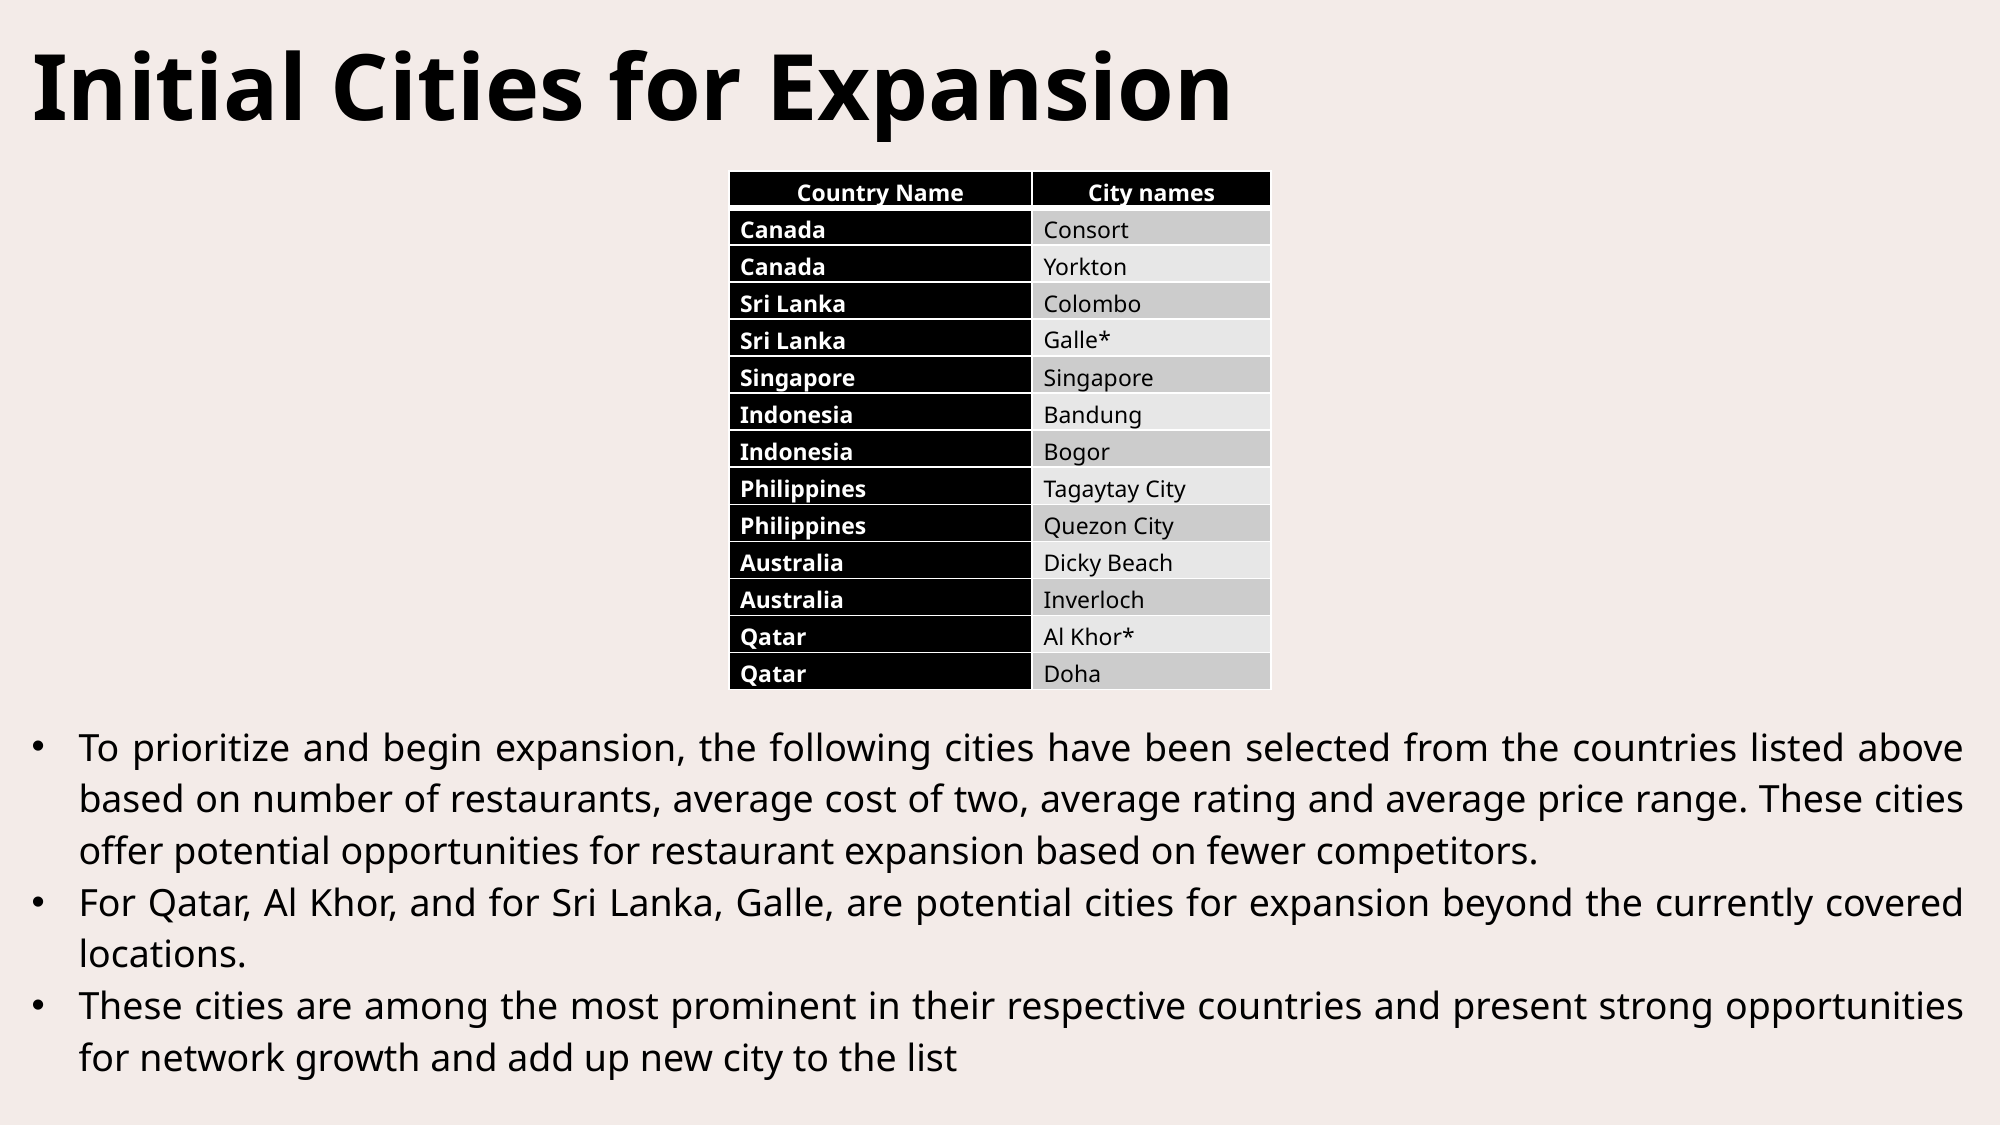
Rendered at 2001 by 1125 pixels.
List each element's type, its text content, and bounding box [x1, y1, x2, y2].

table_cell Canada [730, 246, 1031, 281]
table_cell Consort [1033, 211, 1270, 244]
table_cell Australia [730, 542, 1031, 578]
title Initial Cities for Expansion [17, 20, 1643, 188]
table_header City names [1033, 172, 1270, 205]
table_cell Australia [730, 579, 1031, 615]
table_cell Singapore [1033, 357, 1270, 392]
table_cell Yorkton [1033, 246, 1270, 281]
table_cell Canada [730, 211, 1031, 244]
table_cell Bogor [1033, 431, 1270, 466]
table_cell Philippines [730, 505, 1031, 541]
text_box To prioritize and begin expansion, the following cities have been selected from the countries listed above based on number of restaurants, average cost of two, average rating and average price range. These cities offer potential opportunities for restaurant expansion based on fewer competitors. For Qatar, Al Khor, and for Sri Lanka, Galle, are potential cities for expansion beyond the currently covered locations. These cities are among the most prominent in their respective countries and present strong opportunities for network growth and add up new city to the list [16, 709, 1981, 1087]
table_cell Tagaytay City [1033, 468, 1270, 504]
table_cell Bandung [1033, 394, 1270, 429]
table_cell Indonesia [730, 431, 1031, 466]
table_cell Singapore [730, 357, 1031, 392]
table_header Country Name [730, 172, 1031, 205]
table_cell Dicky Beach [1033, 542, 1270, 578]
table_cell Doha [1033, 653, 1270, 689]
table_cell Colombo [1033, 283, 1270, 318]
table_cell Sri Lanka [730, 283, 1031, 318]
table_cell Sri Lanka [730, 320, 1031, 355]
table_cell Galle* [1033, 320, 1270, 355]
table_cell Al Khor* [1033, 616, 1270, 652]
table_cell Qatar [730, 653, 1031, 689]
table_cell Qatar [730, 616, 1031, 652]
table_cell Inverloch [1033, 579, 1270, 615]
table_cell Quezon City [1033, 505, 1270, 541]
table_cell Philippines [730, 468, 1031, 504]
table_cell Indonesia [730, 394, 1031, 429]
